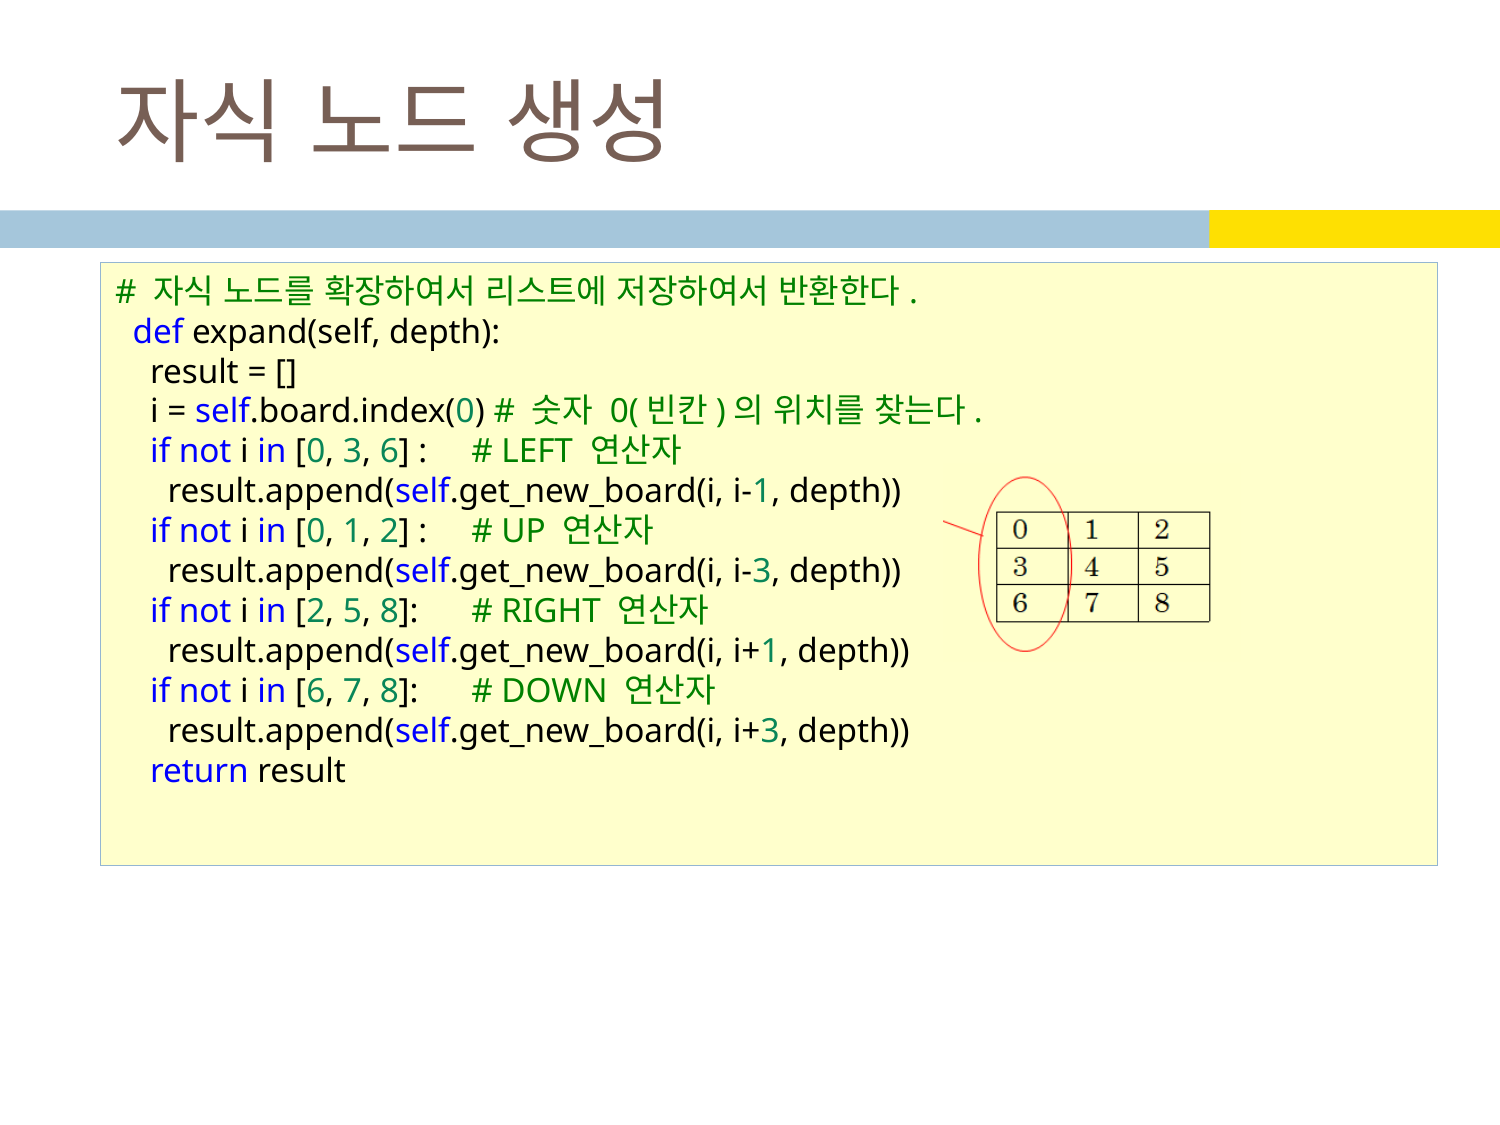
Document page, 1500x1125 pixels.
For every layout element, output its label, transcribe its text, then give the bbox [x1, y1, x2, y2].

picture [943, 463, 1241, 662]
text_box # 자식 노드를 확장하여서 리스트에 저장하여서 반환한다. def expand(self, depth): result = [] i = self.board.index(0) # 숫자 0(빈칸)의 위치를 찾는다. if not i in [0, 3, 6] : # LEFT 연산자 result.append(self.get_new_board(i, i-1, depth)) if not i in [0, 1, 2] : # UP 연산자 result.append(self.get_new_board(i, i-3, depth)) if not i in [2, 5, 8]: # RIGHT 연산자 result.append(self.get_new_board(i, i+1, depth)) if not i in [6, 7, 8]: # DOWN 연산자 result.append(self.get_new_board(i, i+3, depth)) return result [100, 262, 1438, 866]
title 자식 노드 생성 [100, 37, 1438, 200]
